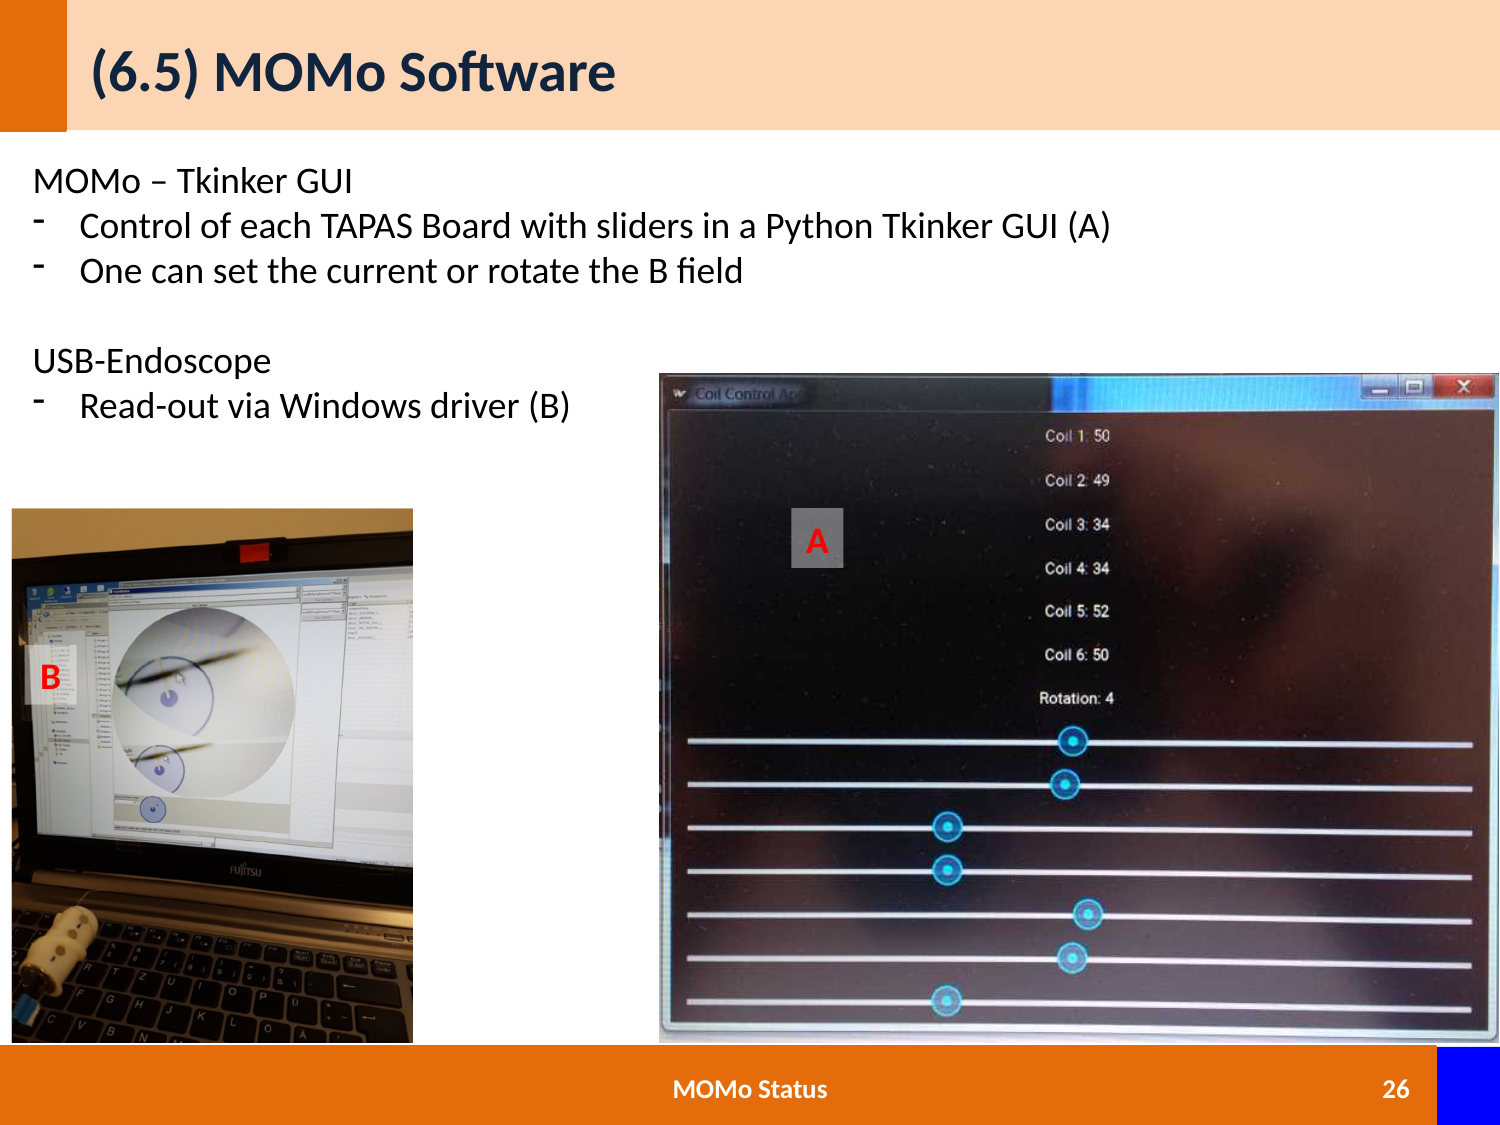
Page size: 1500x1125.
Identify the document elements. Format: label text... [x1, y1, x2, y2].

title (6.5) MOMo Software [75, 0, 1425, 138]
picture [659, 373, 1499, 1043]
slide_number 26 [1074, 1057, 1425, 1118]
footer MOMo Status [512, 1057, 988, 1118]
text_box MOMo – Tkinker GUI Control of each TAPAS Board with sliders in a Python Tkinker GUI (A) One can set the current or rotate the B field USB-Endoscope Read-out via Windows driver (B) [17, 148, 1128, 479]
picture [0, 509, 480, 1042]
